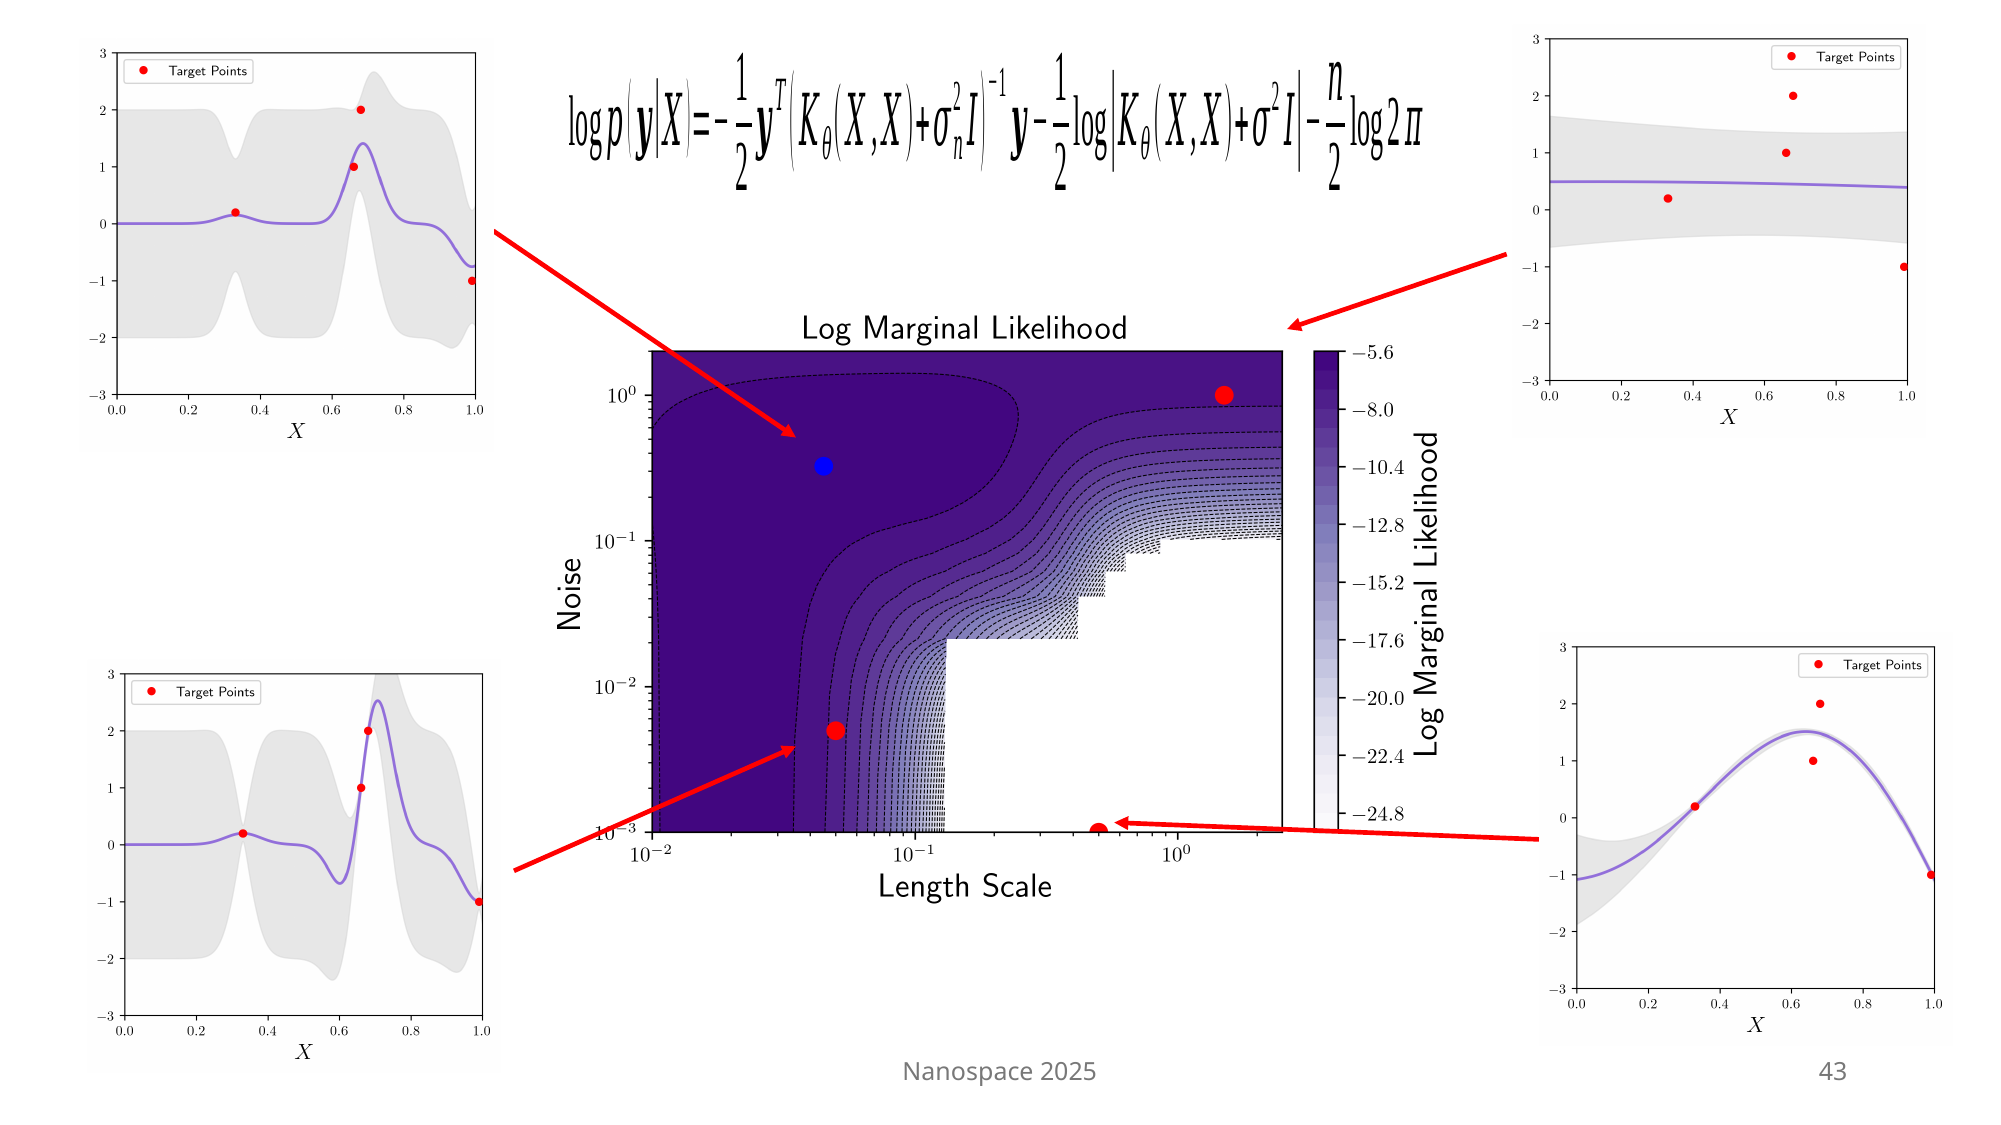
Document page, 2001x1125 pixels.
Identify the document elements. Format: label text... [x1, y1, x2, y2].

picture [86, 658, 501, 1074]
footer Nanospace 2025 [662, 1042, 1338, 1103]
picture [1538, 632, 1954, 1047]
picture [542, 300, 1458, 919]
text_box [1113, 821, 1538, 840]
picture [79, 37, 494, 453]
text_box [494, 230, 797, 439]
slide_number 43 [1412, 1042, 1863, 1103]
picture [1511, 23, 1927, 439]
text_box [513, 745, 797, 872]
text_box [1286, 253, 1508, 330]
